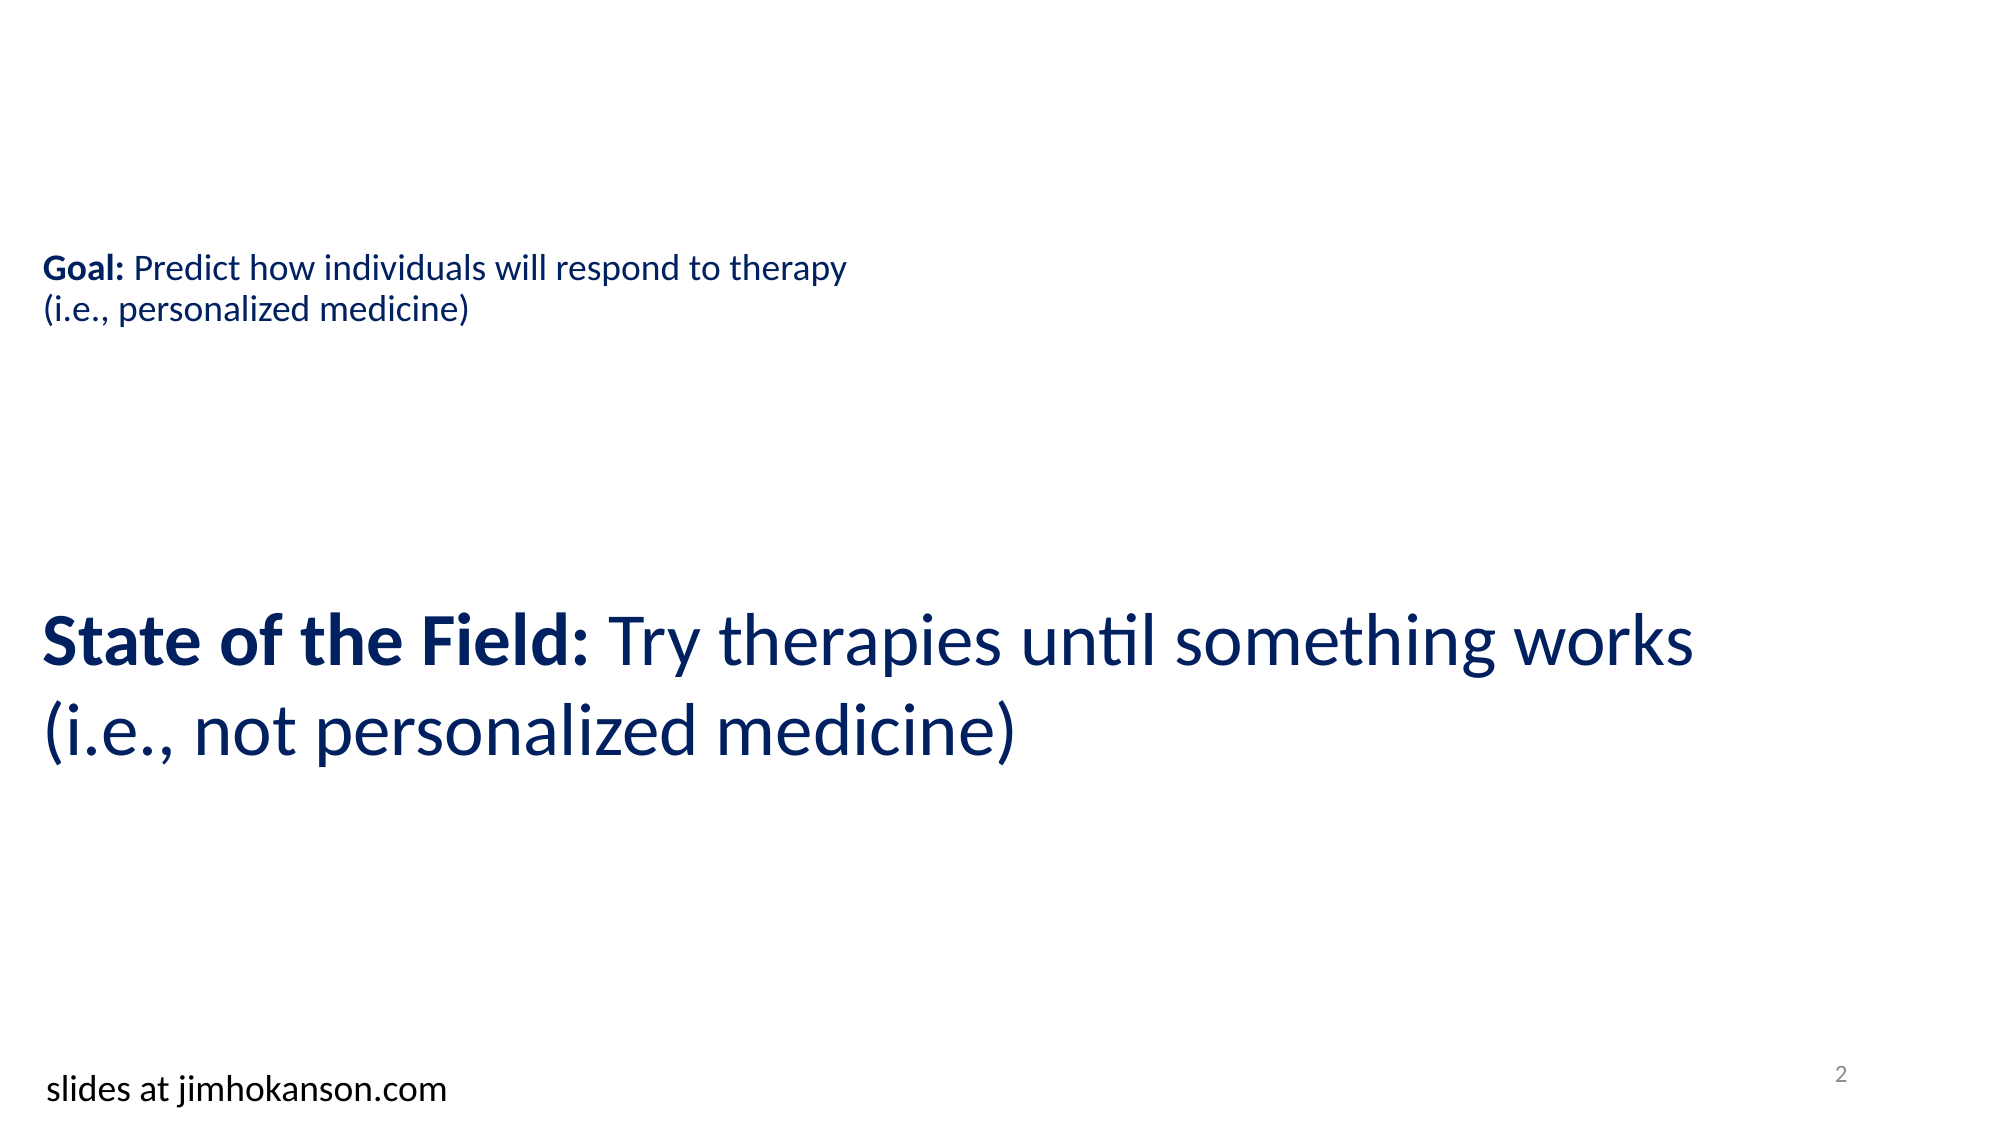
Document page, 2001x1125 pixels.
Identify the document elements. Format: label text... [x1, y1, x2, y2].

text_box slides at jimhokanson.com [31, 1056, 464, 1117]
text_box State of the Field: Try therapies until something works (i.e., not personalized medicine) [27, 583, 1907, 778]
title Goal: Predict how individuals will respond to therapy (i.e., personalized medicine) [27, 240, 2000, 338]
slide_number 2 [1412, 1042, 1863, 1103]
